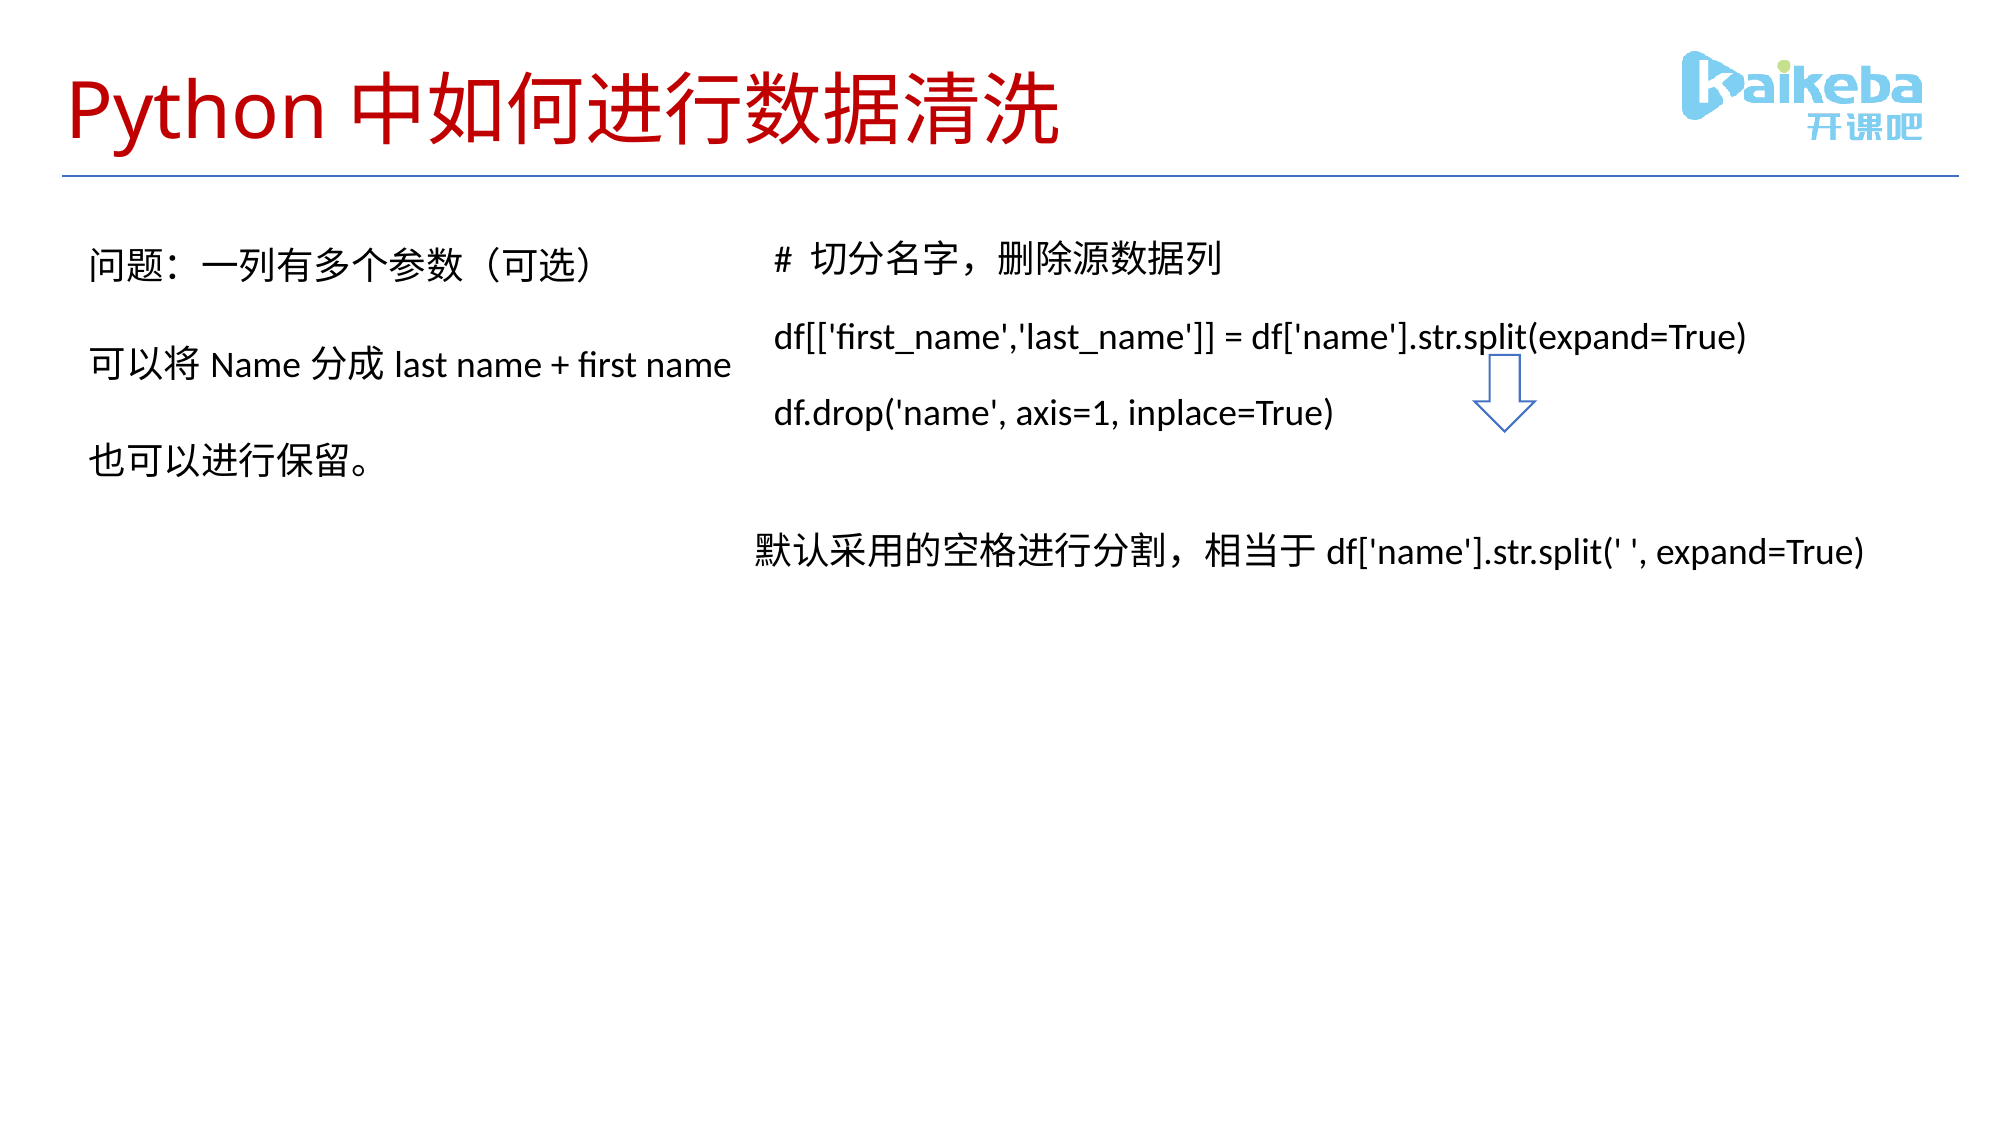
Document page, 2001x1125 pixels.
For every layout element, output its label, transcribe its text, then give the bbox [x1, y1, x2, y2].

text_box [1474, 354, 1535, 432]
text_box # 切分名字，删除源数据列 df[['first_name','last_name']] = df['name'].str.split(expand=True) df.drop('name', axis=1, inplace=True) [766, 196, 2000, 441]
title Python中如何进行数据清洗 [57, 59, 1728, 167]
text_box 默认采用的空格进行分割，相当于df['name'].str.split(' ', expand=True) [747, 488, 2000, 581]
table_cell 17 [1653, 21, 1950, 167]
text_box 问题：一列有多个参数（可选） 可以将Name分成last name + first name 也可以进行保留。 [81, 203, 767, 938]
